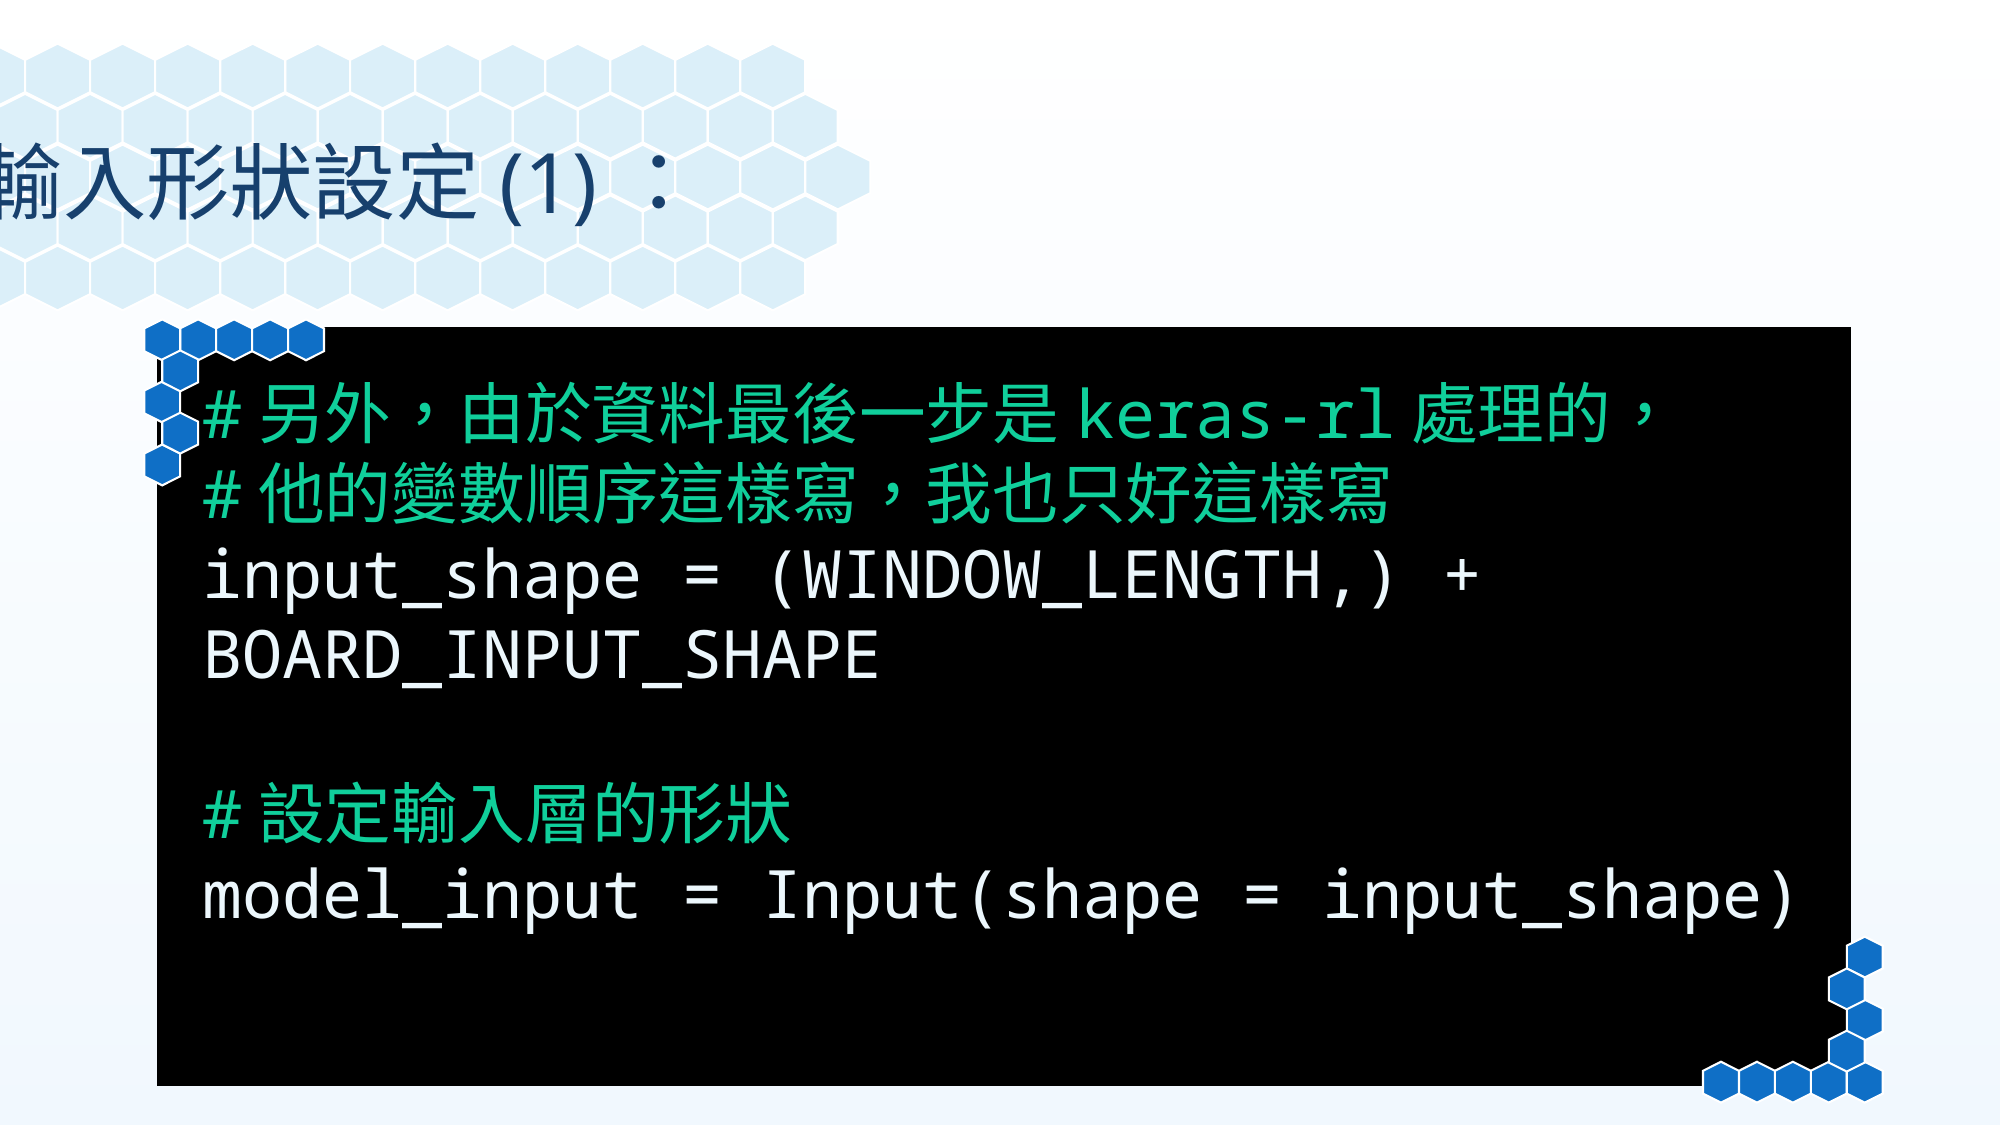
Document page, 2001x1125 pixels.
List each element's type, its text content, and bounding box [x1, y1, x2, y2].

text_box [157, 486, 1702, 1086]
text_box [1702, 936, 1883, 1103]
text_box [0, 42, 871, 311]
text_box [324, 327, 1851, 364]
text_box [144, 329, 324, 486]
text_box #另外，由於資料最後一步是keras-rl處理的， #他的變數順序這樣寫，我也只好這樣寫 input_shape = (WINDOW_LENGTH,) + BOARD_INPUT_SHAPE #設定輸入層的形狀 model_input = Input(shape = input_shape) [187, 364, 1995, 939]
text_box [99, 138, 1221, 329]
